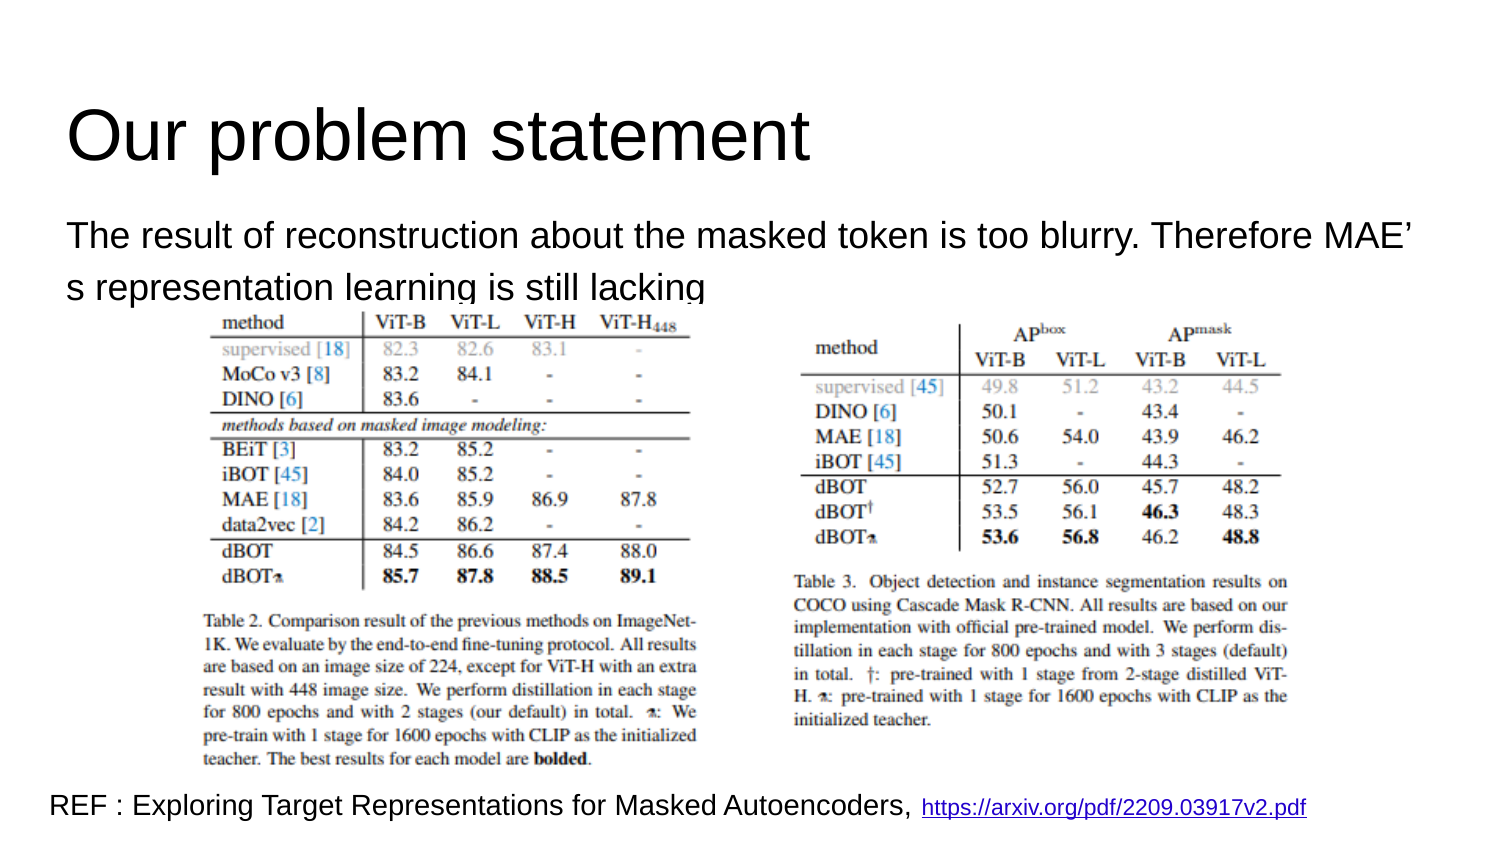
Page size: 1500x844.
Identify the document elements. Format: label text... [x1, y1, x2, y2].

text_box REF : Exploring Target Representations for Masked Autoencoders, https://arxiv.org/pdf/2209.03917v2.pdf [34, 771, 1417, 837]
picture [779, 304, 1296, 746]
picture [200, 304, 702, 779]
list The result of reconstruction about the masked token is too blurry. Therefore MAE’ s representation learning is still lacking [51, 189, 1449, 750]
title Our problem statement [51, 72, 1449, 167]
